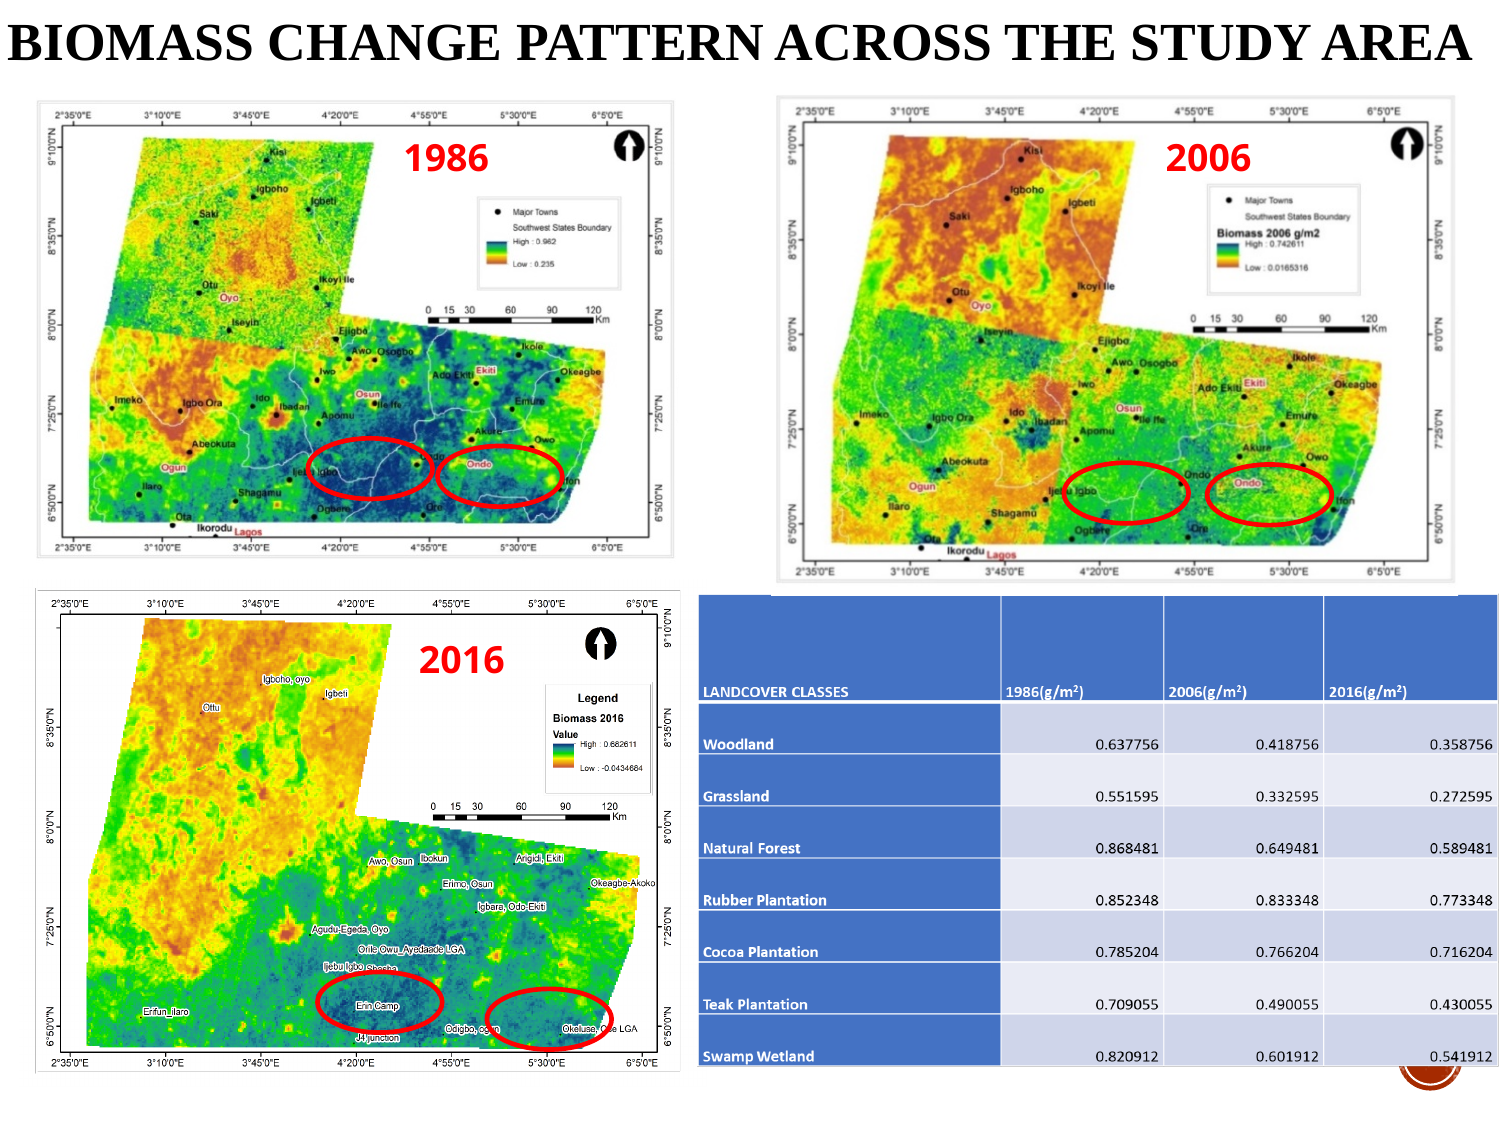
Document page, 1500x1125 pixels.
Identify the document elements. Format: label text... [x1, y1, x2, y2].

picture [19, 87, 1500, 1087]
title Biomass change pattern across the study area [0, 0, 1491, 88]
picture [21, 92, 679, 570]
